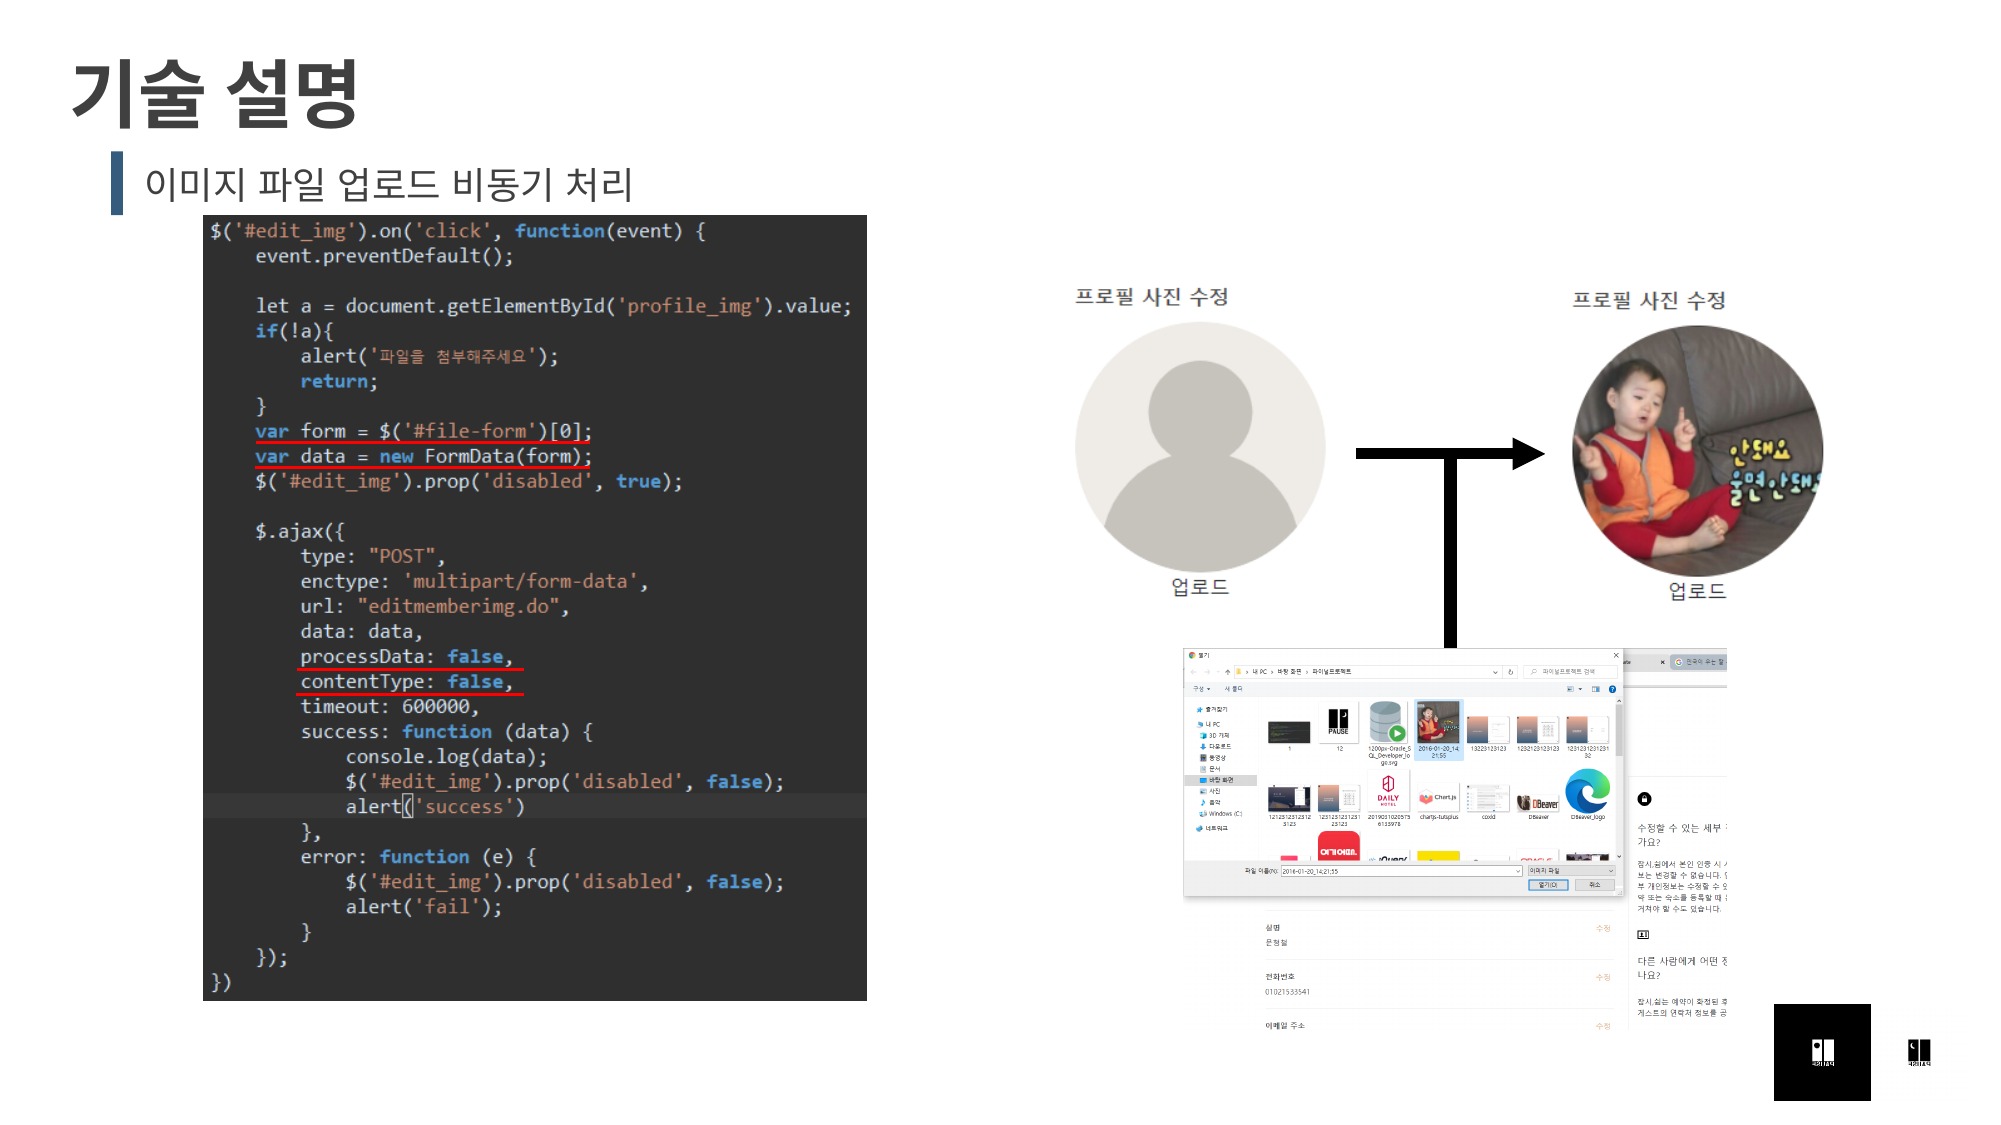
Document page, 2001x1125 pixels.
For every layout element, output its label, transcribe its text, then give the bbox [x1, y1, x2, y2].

text_box 이미지 파일 업로드 비동기 처리 [129, 154, 755, 215]
picture [1774, 1004, 1968, 1101]
picture [1049, 263, 1356, 624]
text_box 기술 설명 [54, 39, 688, 146]
picture [203, 215, 867, 1001]
text_box [111, 151, 123, 216]
picture [1545, 278, 1861, 622]
picture [1183, 648, 1727, 1030]
